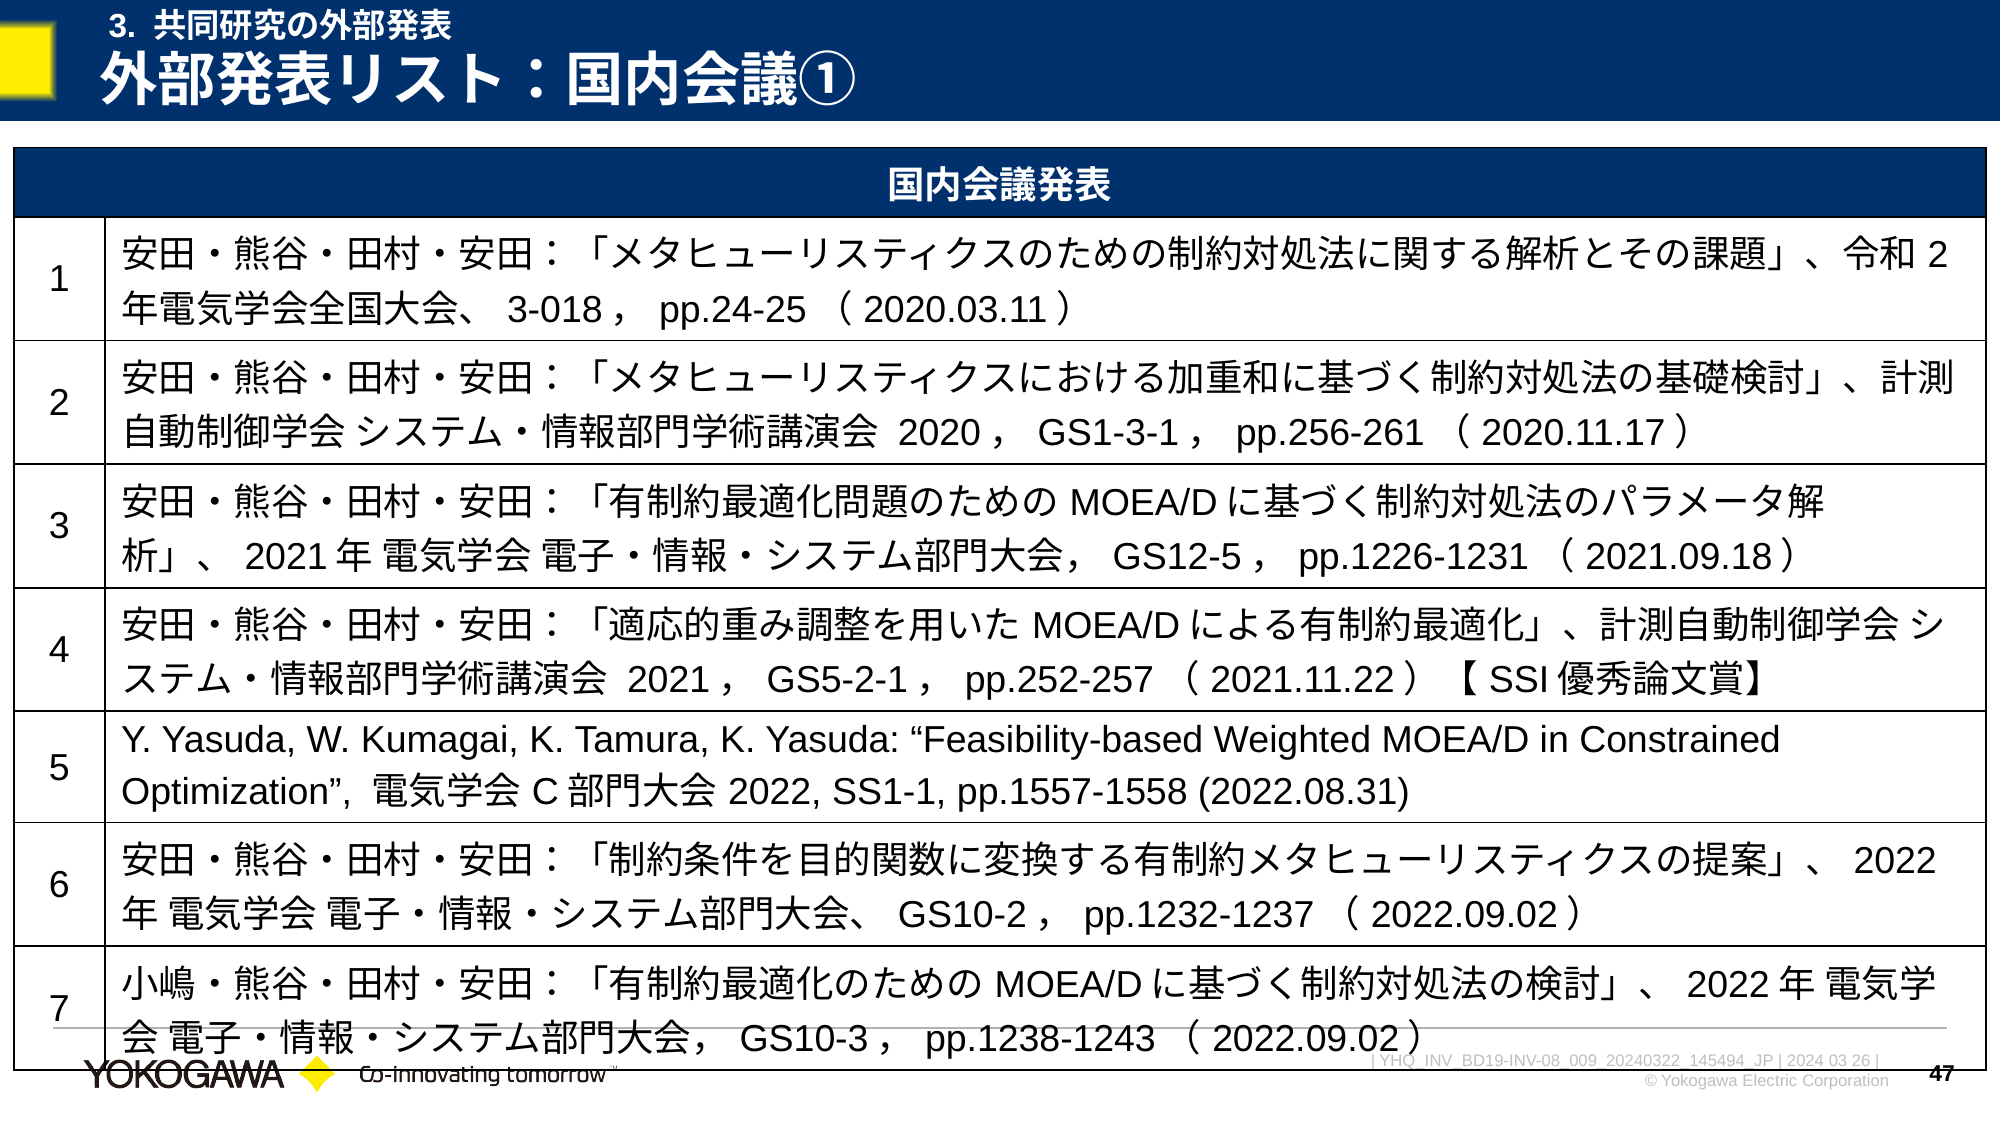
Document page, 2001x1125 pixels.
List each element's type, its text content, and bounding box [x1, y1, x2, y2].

table_cell 4 [15, 589, 104, 710]
table_cell 安田・熊谷・田村・安田：「メタヒューリスティクスのための制約対処法に関する解析とその課題」、令和2年電気学会全国大会、3-018，pp.24-25（2020.03.11） [106, 218, 1985, 340]
table_cell 安田・熊谷・田村・安田：「有制約最適化問題のためのMOEA/Dに基づく制約対処法のパラメータ解析」、2021年 電気学会 電子・情報・システム部門大会，GS12-5，pp.1226-1231（2021.09.18） [106, 465, 1985, 587]
picture [83, 1071, 617, 1093]
table_cell 5 [15, 712, 104, 822]
table_cell 安田・熊谷・田村・安田：「メタヒューリスティクスにおける加重和に基づく制約対処法の基礎検討」、計測自動制御学会 システム・情報部門学術講演会 2020，GS1-3-1，pp.256-261（2020.11.17） [106, 341, 1985, 463]
table_header 国内会議発表 [15, 148, 1985, 216]
table_cell 2 [15, 341, 104, 463]
text_box 3. 共同研究の外部発表 [93, 0, 836, 52]
table_cell 安田・熊谷・田村・安田：「制約条件を目的関数に変換する有制約メタヒューリスティクスの提案」、2022年 電気学会 電子・情報・システム部門大会、GS10-2，pp.1232-1237（2022.09.02） [106, 823, 1985, 945]
table_cell Y. Yasuda, W. Kumagai, K. Tamura, K. Yasuda: “Feasibility-based Weighted MOEA/D in Constrained Optimization”, 電気学会C部門大会2022, SS1-1, pp.1557-1558 (2022.08.31) [106, 712, 1985, 822]
table_cell 6 [15, 823, 104, 945]
title 外部発表リスト：国内会議① [84, 39, 1955, 125]
table_cell 3 [15, 465, 104, 587]
table_cell 小嶋・熊谷・田村・安田：「有制約最適化のためのMOEA/Dに基づく制約対処法の検討」、2022年 電気学会 電子・情報・システム部門大会，GS10-3，pp.1238-1243（2022.09.02） [106, 947, 1985, 1069]
table_cell 7 [15, 947, 104, 1069]
table_cell 安田・熊谷・田村・安田：「適応的重み調整を用いたMOEA/Dによる有制約最適化」、計測自動制御学会 システム・情報部門学術講演会 2021，GS5-2-1，pp.252-257（2021.11.22）【SSI優秀論文賞】 [106, 589, 1985, 710]
picture [0, 6, 69, 115]
table_cell 1 [15, 218, 104, 340]
slide_number 47 [1904, 1071, 1970, 1103]
